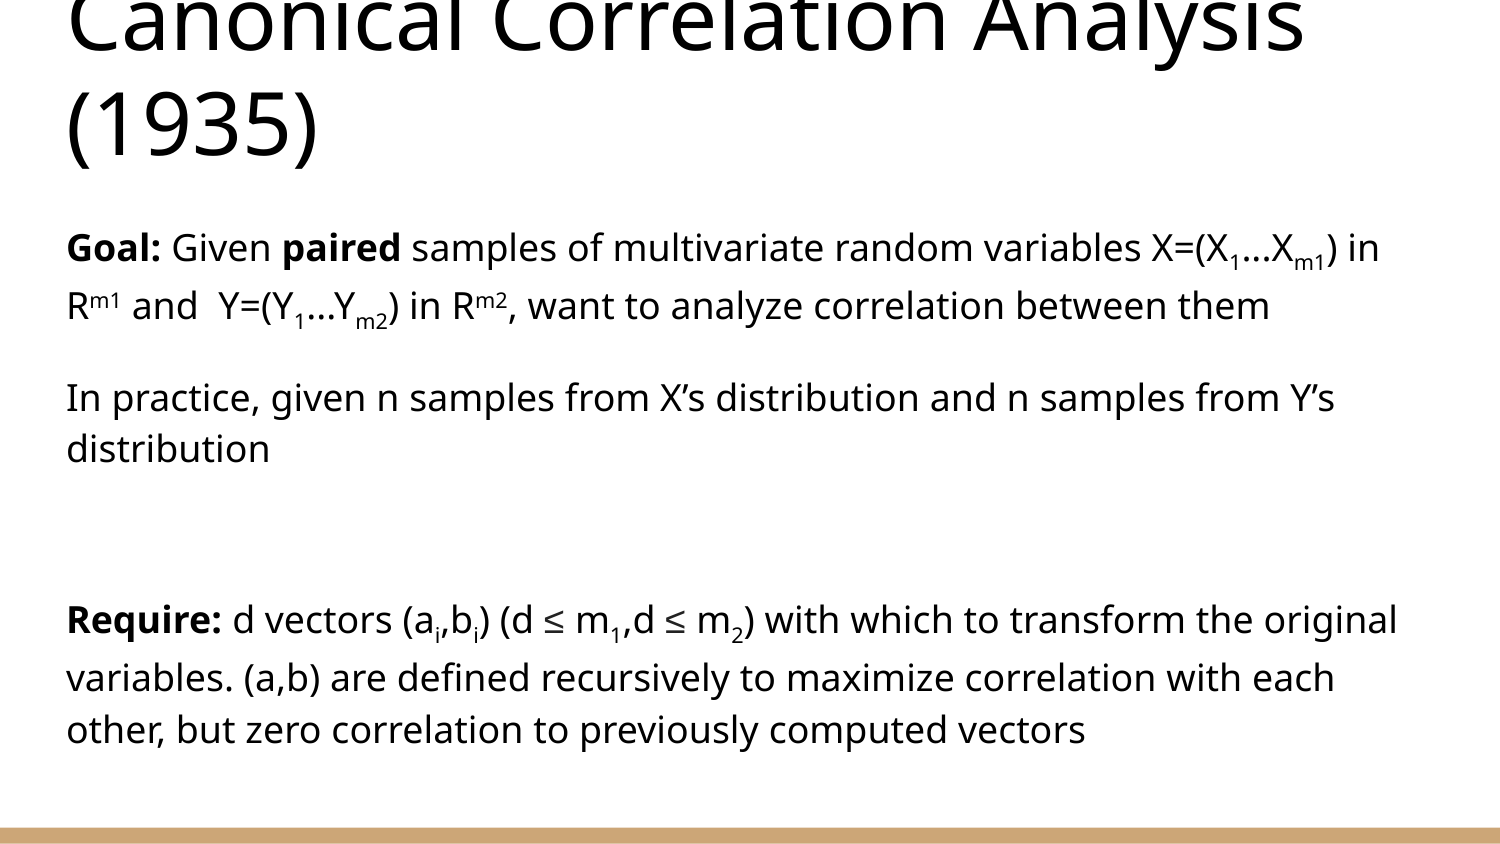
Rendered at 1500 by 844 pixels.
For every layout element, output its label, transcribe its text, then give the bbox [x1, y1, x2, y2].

list Goal: Given paired samples of multivariate random variables X=(X1...Xm1) in Rm1 and Y=(Y1...Ym2) in Rm2, want to analyze correlation between them In practice, given n samples from X’s distribution and n samples from Y’s distribution Require: d vectors (ai,bi) (d ≤ m1,d ≤ m2) with which to transform the original variables. (a,b) are defined recursively to maximize correlation with each other, but zero correlation to previously computed vectors [51, 200, 1449, 752]
title Canonical Correlation Analysis (1935) [51, 51, 1449, 189]
